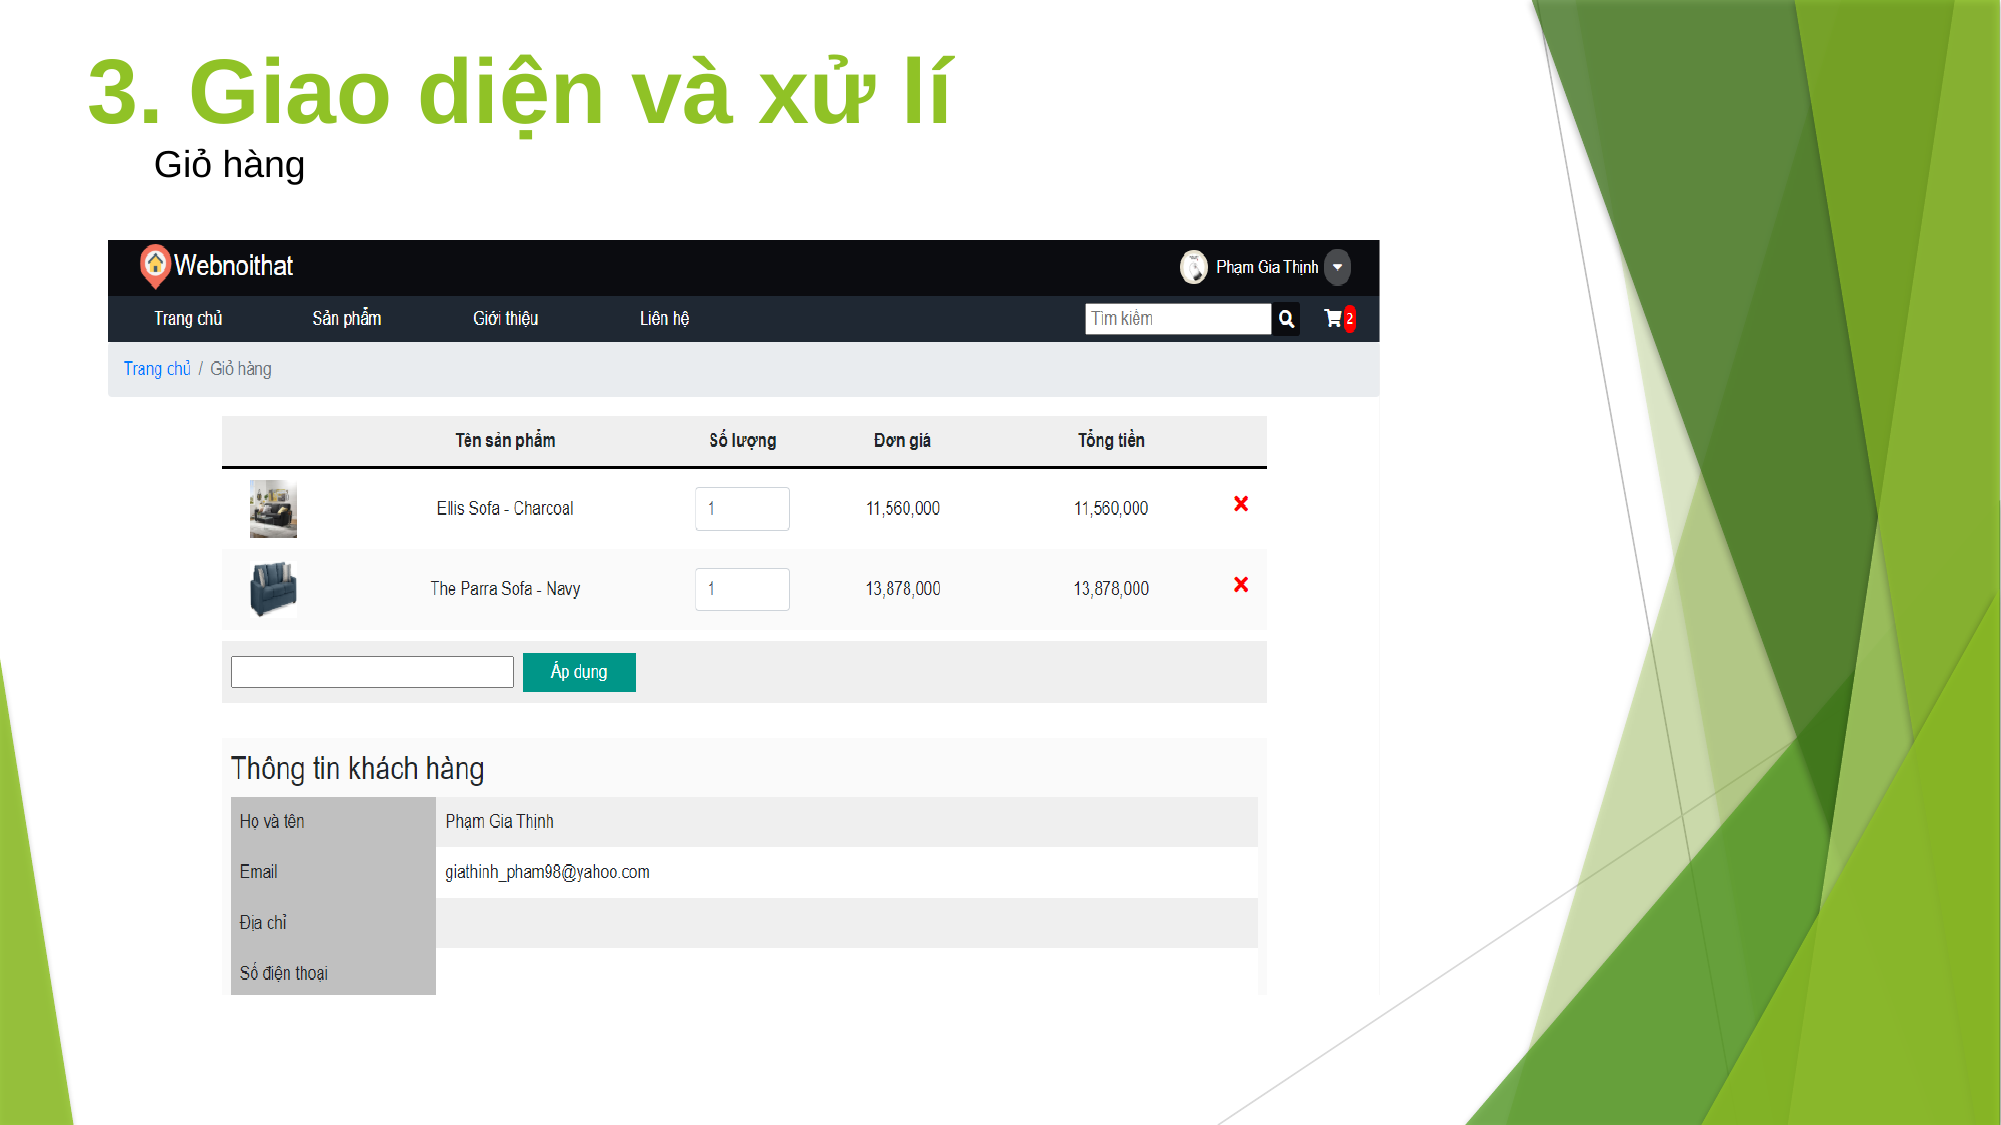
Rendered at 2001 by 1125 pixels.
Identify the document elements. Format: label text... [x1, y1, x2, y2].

title 3. Giao diện và xử lí [71, 24, 1483, 241]
text_box Giỏ hàng [139, 132, 581, 193]
picture [107, 240, 1381, 995]
